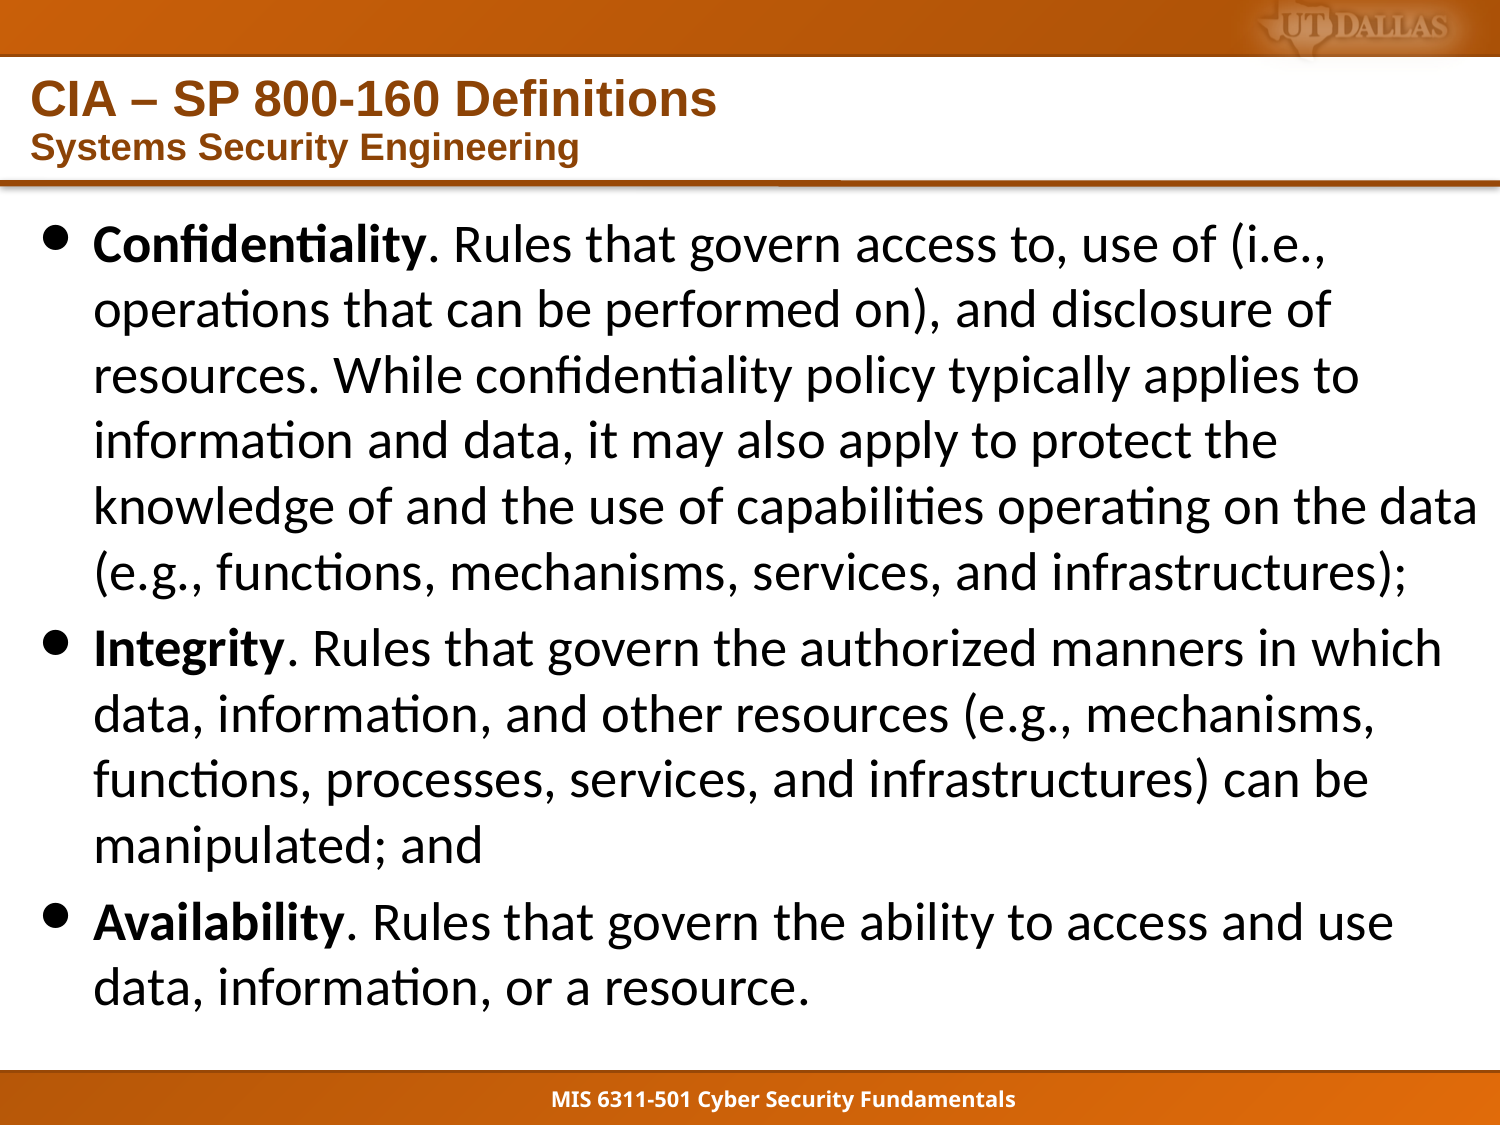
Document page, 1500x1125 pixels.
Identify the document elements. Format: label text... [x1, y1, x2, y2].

picture [1218, 0, 1500, 64]
list Confidentiality. Rules that govern access to, use of (i.e., operations that can be performed on), and disclosure of resources. While confidentiality policy typically applies to information and data, it may also apply to protect the knowledge of and the use of capabilities operating on the data (e.g., functions, mechanisms, services, and infrastructures); Integrity. Rules that govern the authorized manners in which data, information, and other resources (e.g., mechanisms, functions, processes, services, and infrastructures) can be manipulated; and Availability. Rules that govern the ability to access and use data, information, or a resource. [24, 199, 1500, 1077]
title CIA – SP 800-160 Definitions Systems Security Engineering [0, 64, 1500, 178]
